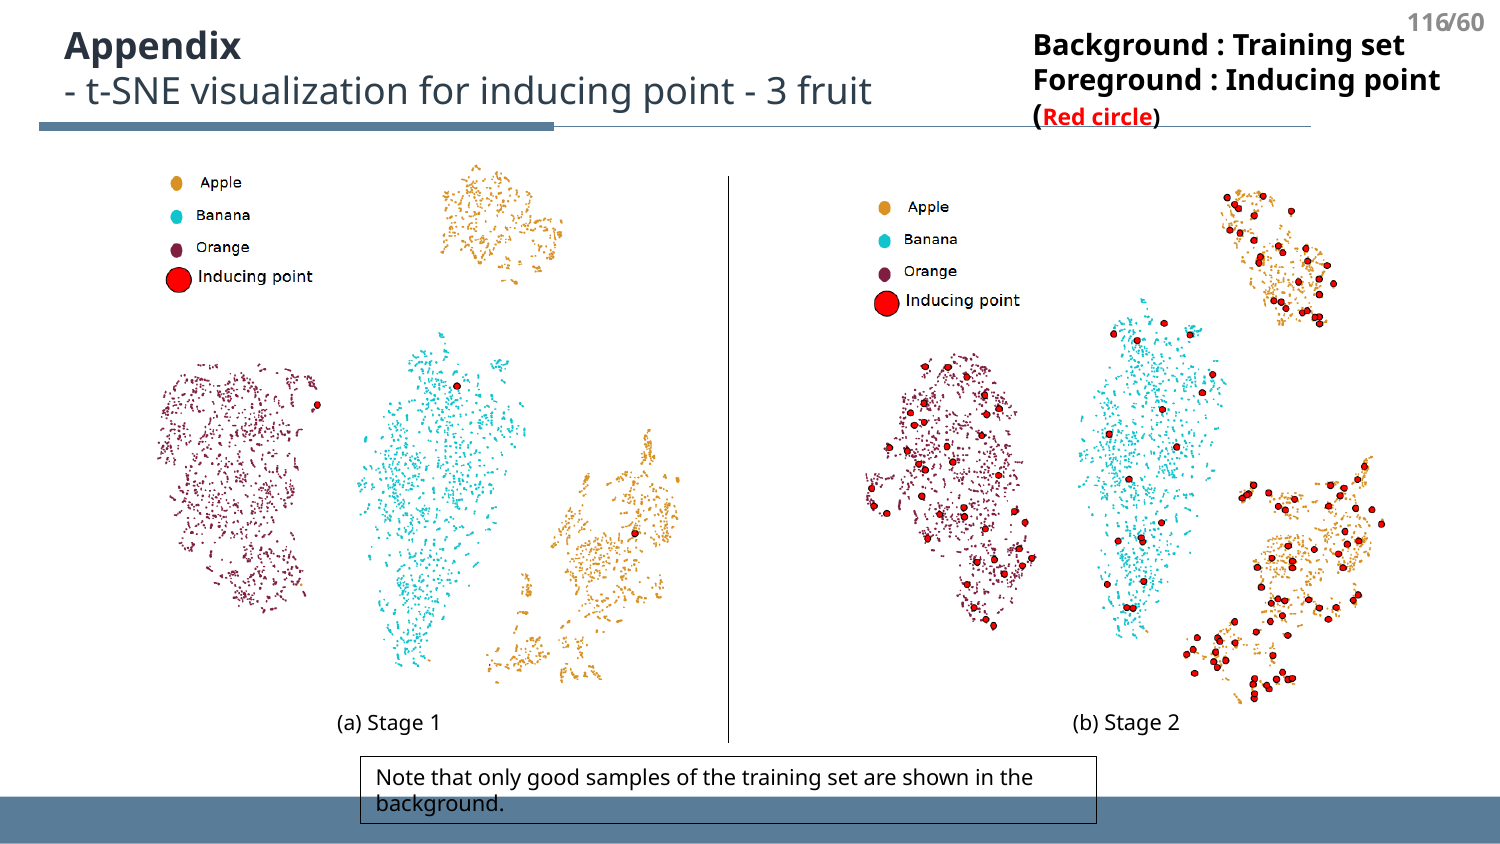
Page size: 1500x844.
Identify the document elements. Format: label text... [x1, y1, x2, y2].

picture [855, 170, 1398, 707]
text_box Appendix - t-SNE visualization for inducing point - 3 fruit [49, 14, 898, 120]
text_box Note that only good samples of the training set are shown in the background. [360, 756, 1097, 824]
text_box (b) Stage 2 [1058, 707, 1196, 743]
slide_number 116 [1162, 0, 1465, 48]
text_box (a) Stage 1 [322, 704, 482, 743]
picture [145, 139, 688, 704]
footer /60 [1465, 1, 1500, 47]
text_box Background : Training set Foreground : Inducing point (Red circle) [1017, 18, 1473, 139]
